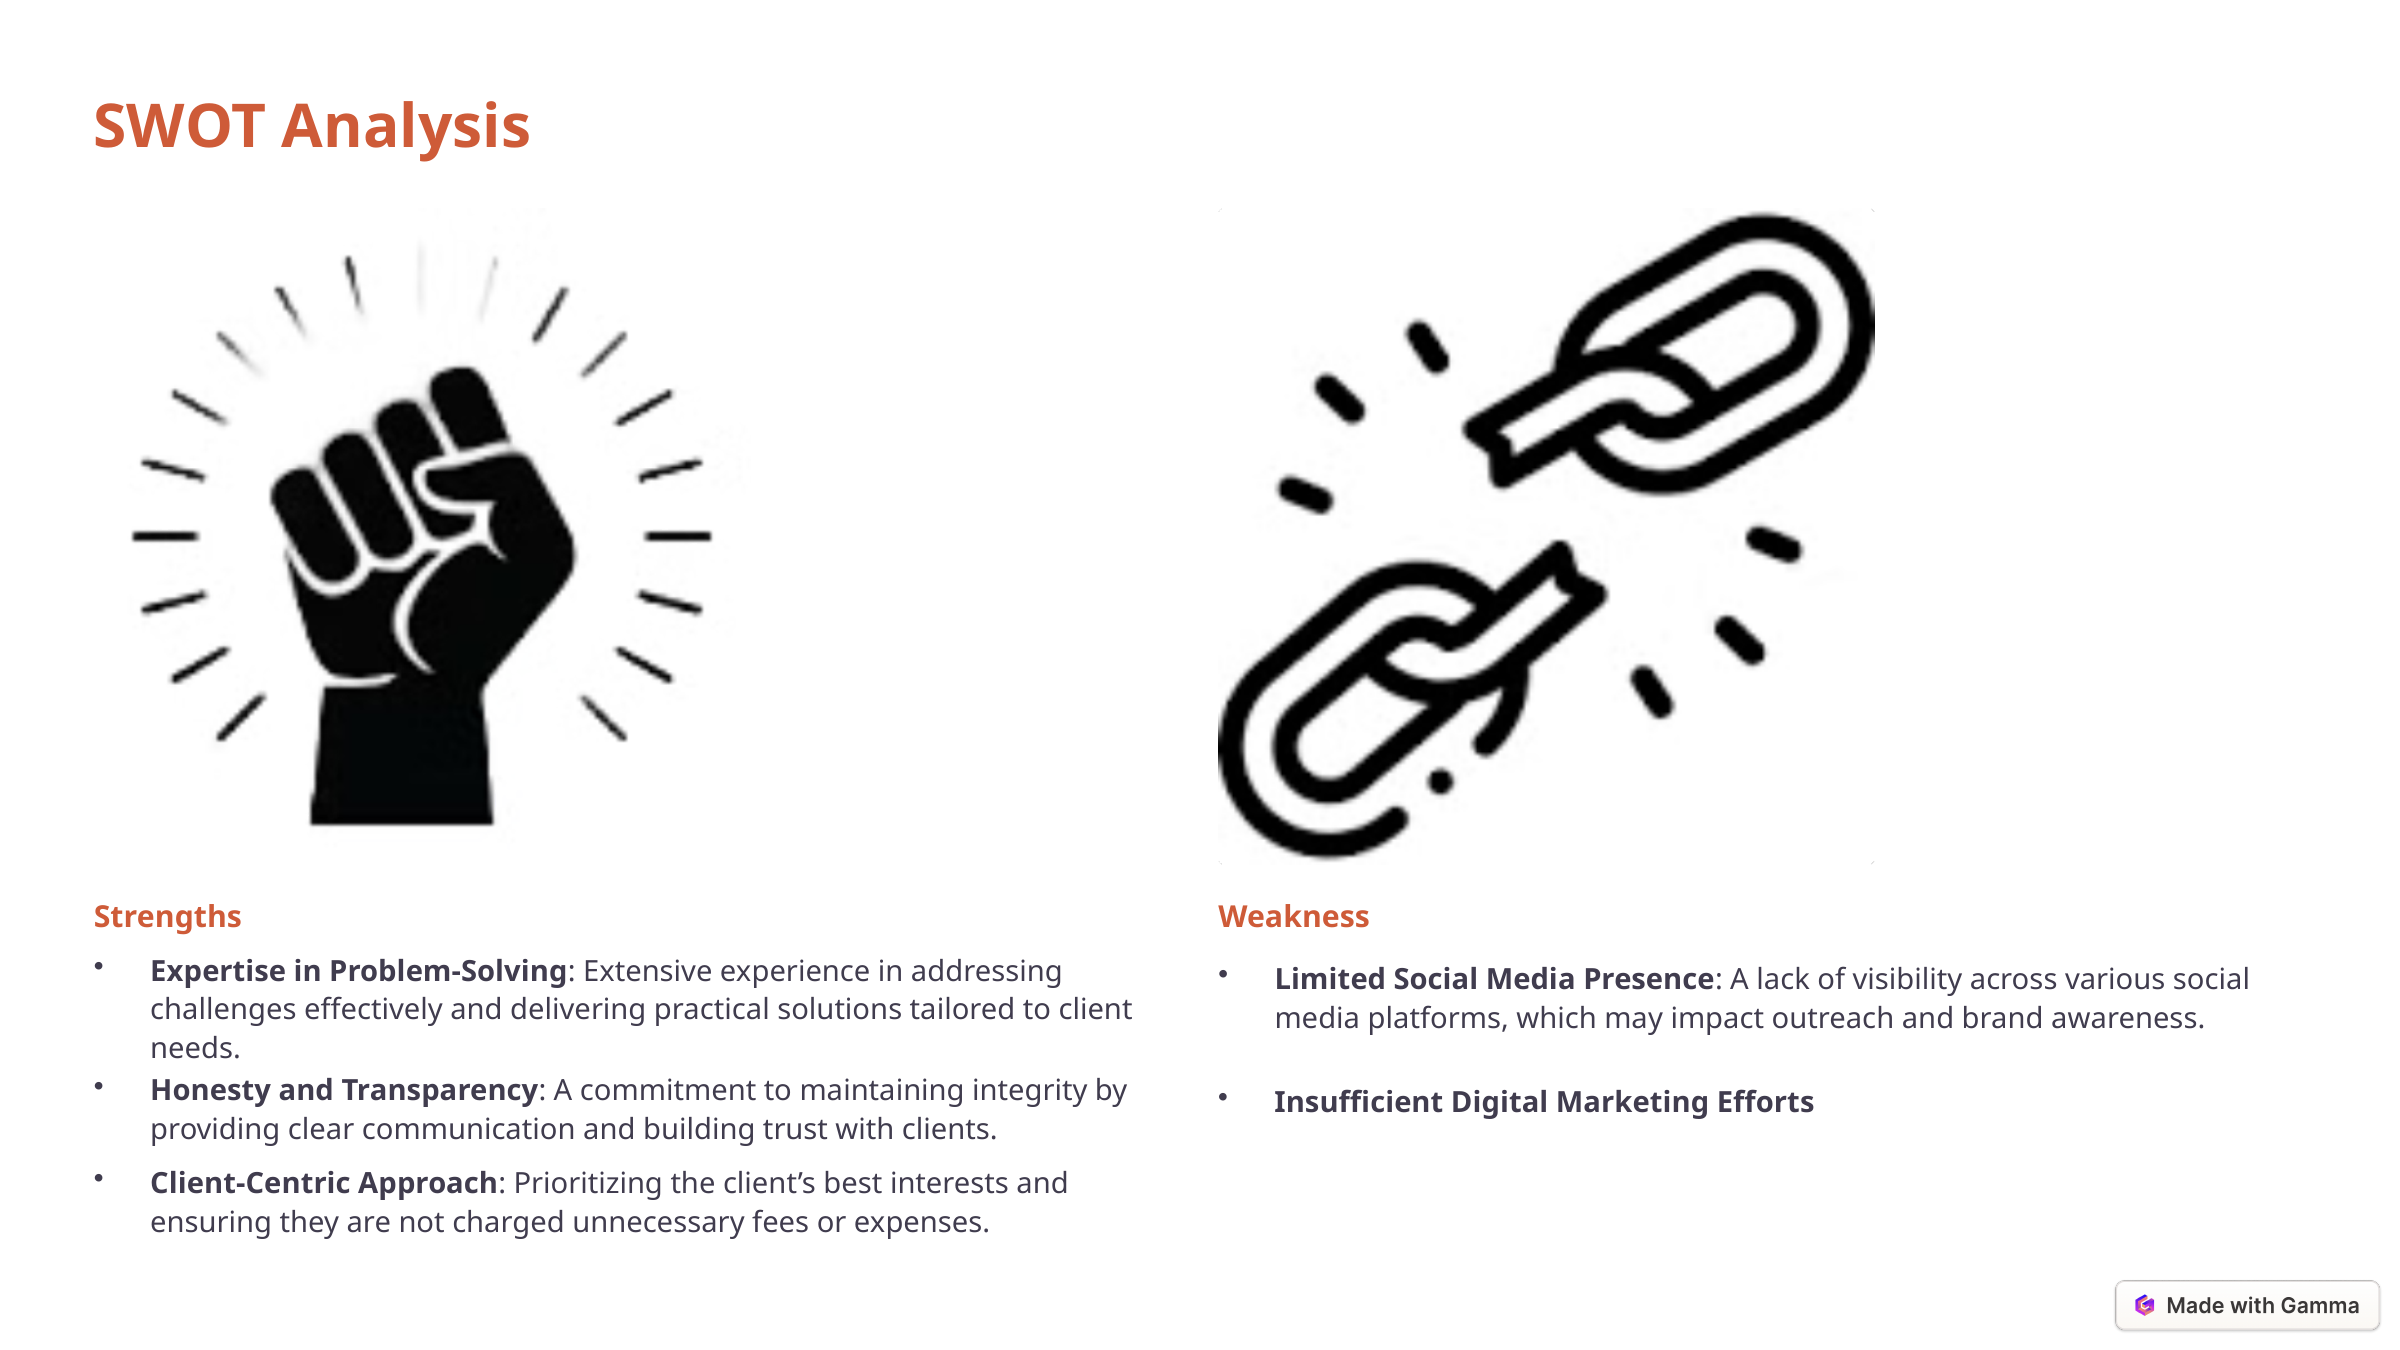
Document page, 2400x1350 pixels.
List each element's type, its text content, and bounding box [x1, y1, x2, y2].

text_box Limited Social Media Presence: A lack of visibility across various social media platforms, which may impact outreach and brand awareness. [1218, 956, 2307, 1035]
text_box [93, 1227, 2307, 1267]
text_box Weakness [1218, 895, 1524, 934]
picture [2106, 1271, 2389, 1339]
picture [93, 208, 751, 865]
picture [1218, 208, 1875, 865]
text_box Insufficient Digital Marketing Efforts [1203, 1071, 2400, 1126]
text_box Honesty and Transparency: A commitment to maintaining integrity by providing clear communication and building trust with clients. [93, 1067, 1182, 1147]
text_box Strengths [93, 895, 400, 934]
text_box SWOT Analysis [93, 83, 705, 160]
text_box Client-Centric Approach: Prioritizing the client’s best interests and ensuring they are not charged unnecessary fees or expenses. [93, 1160, 1182, 1227]
text_box Expertise in Problem-Solving: Extensive experience in addressing challenges effectively and delivering practical solutions tailored to client needs. [93, 948, 1182, 1027]
